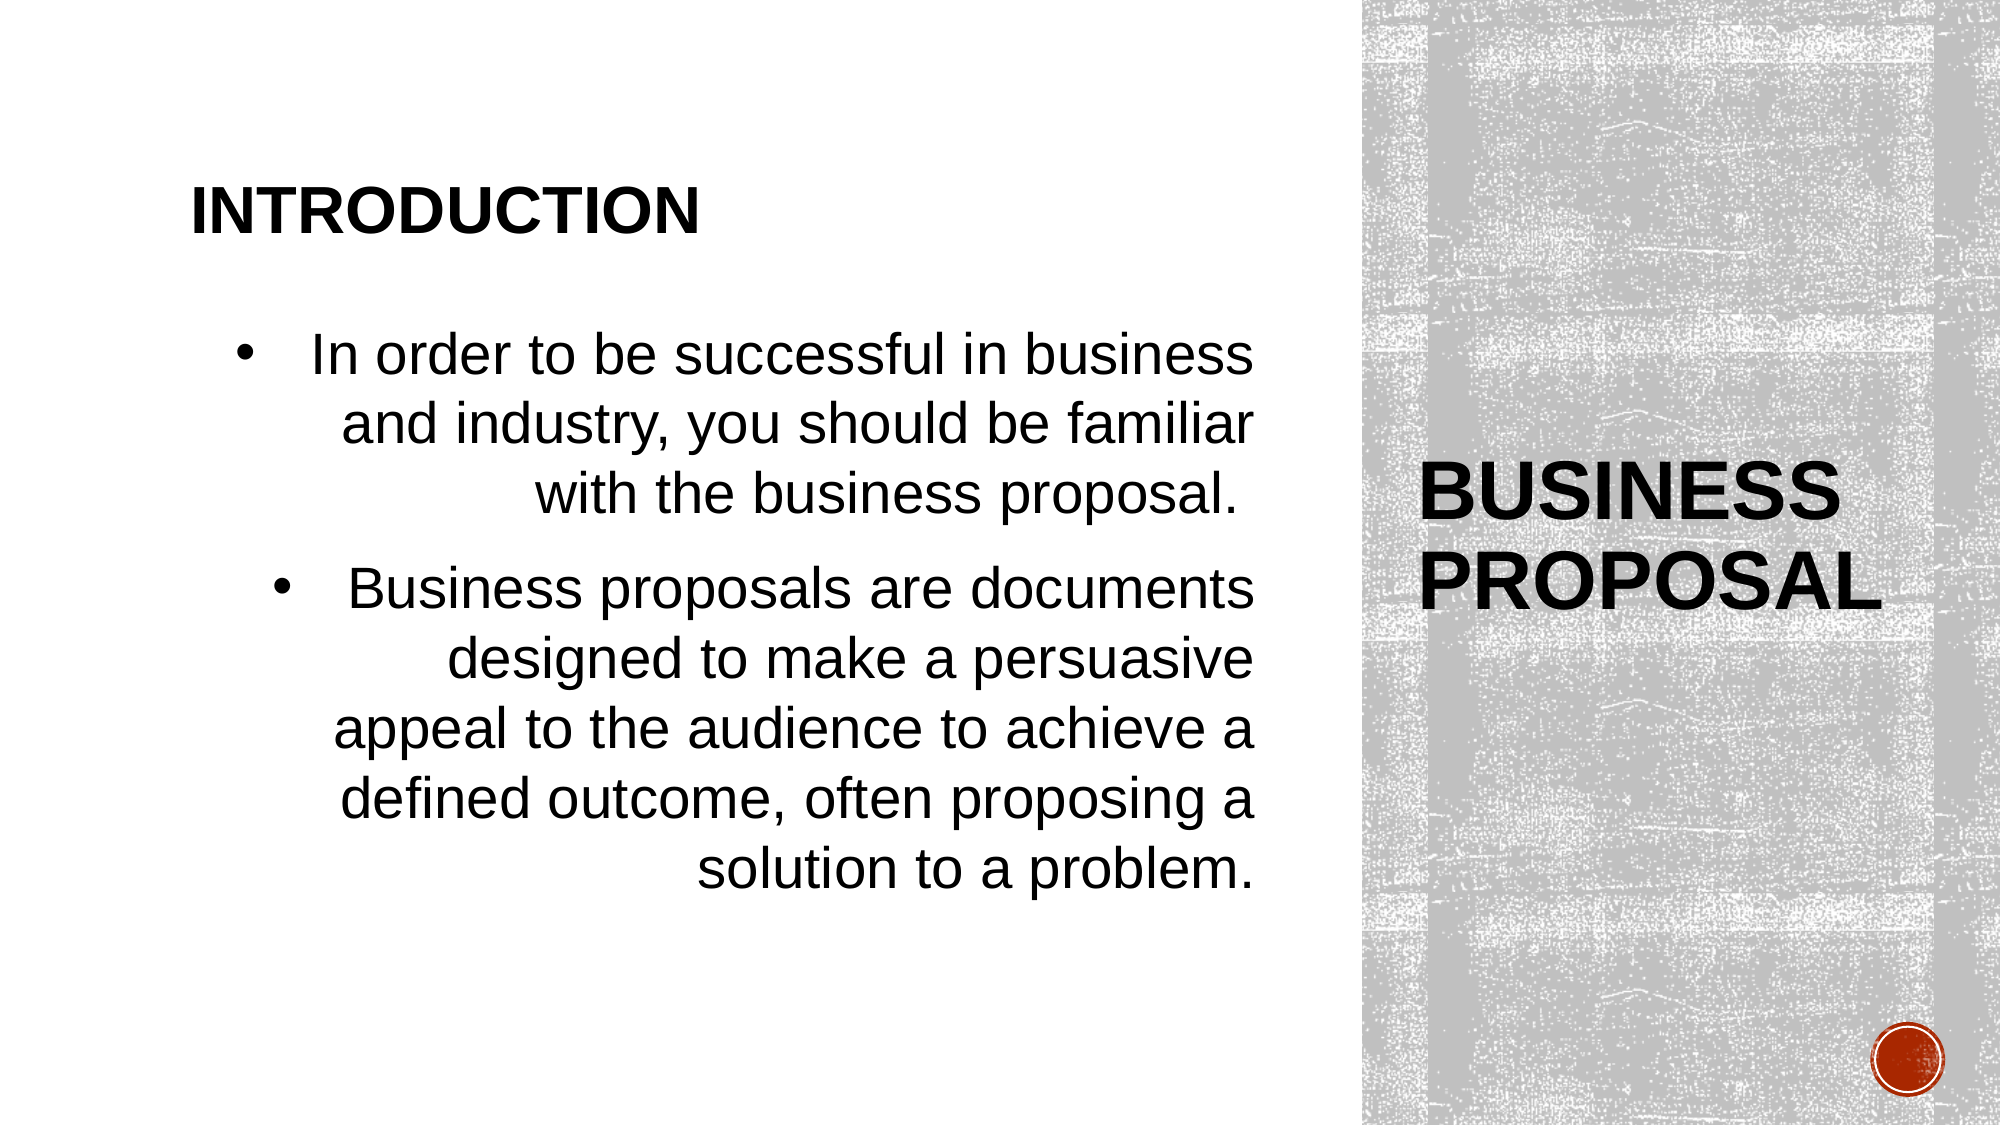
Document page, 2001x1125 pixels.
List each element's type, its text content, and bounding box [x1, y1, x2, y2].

picture [1870, 1021, 1946, 1097]
title BUSINESS PROPOSAL [1402, 395, 1928, 681]
text_box In order to be successful in business and industry, you should be familiar with the business proposal. Business proposals are documents designed to make a persuasive appeal to the audience to achieve a defined outcome, often proposing a solution to a problem. [185, 275, 1272, 941]
text_box INTRODUCTION [175, 79, 1826, 344]
